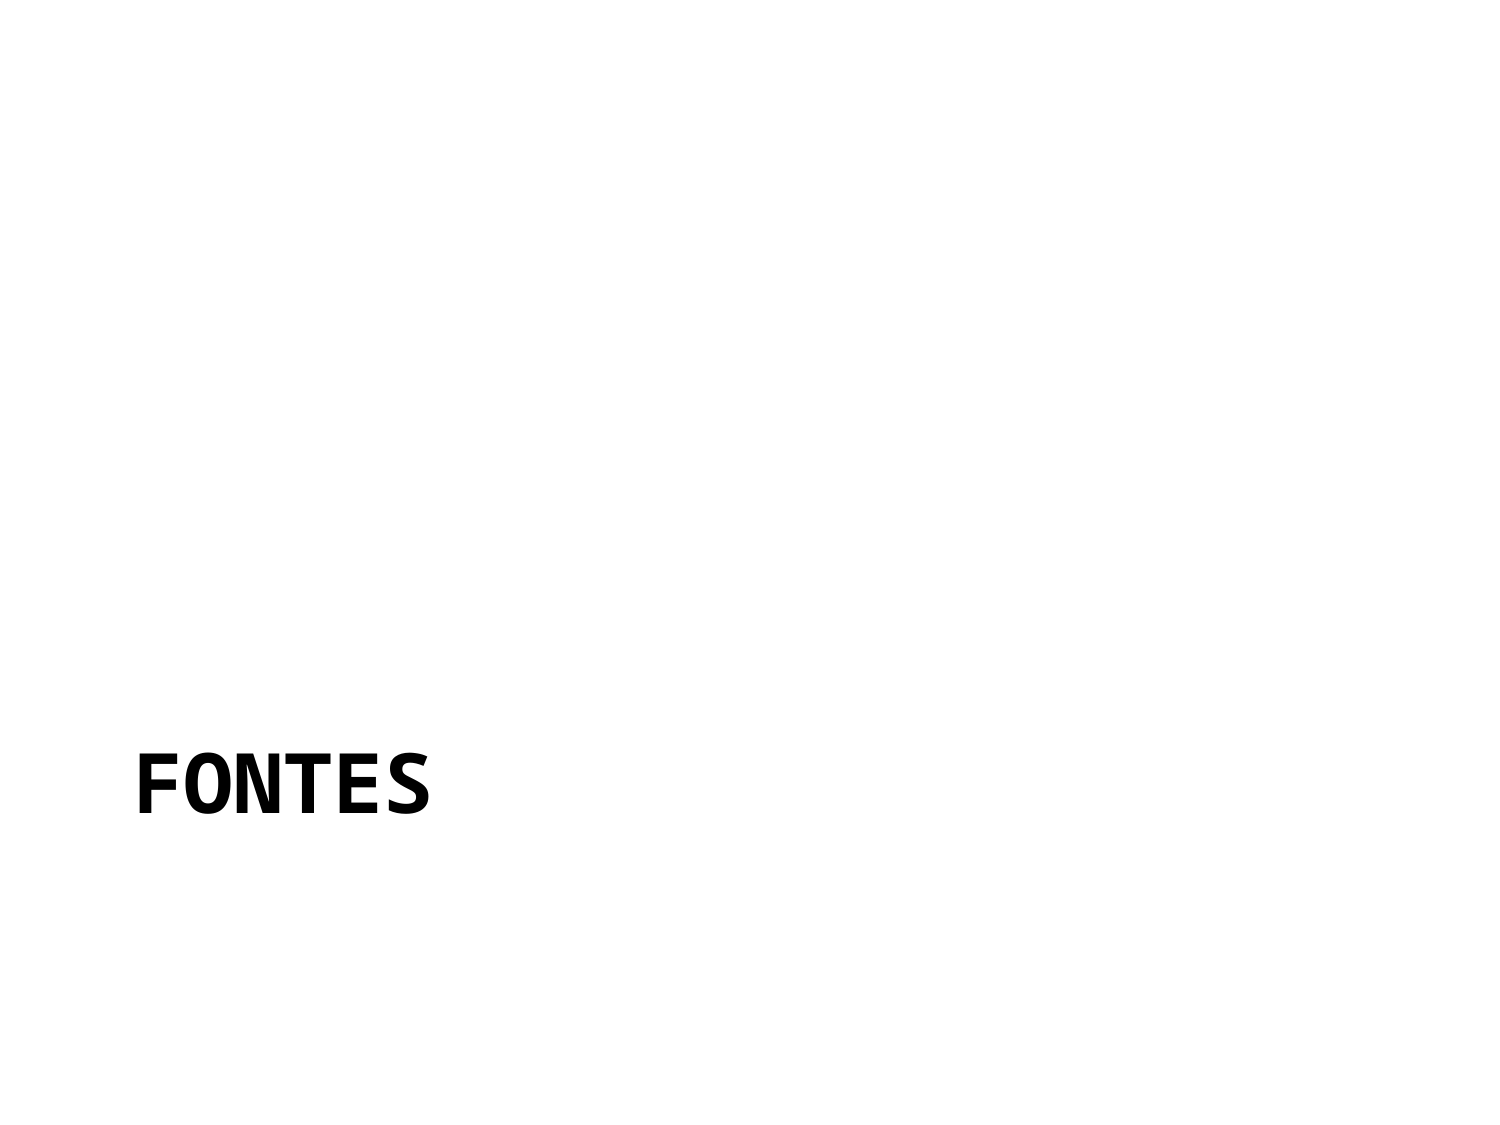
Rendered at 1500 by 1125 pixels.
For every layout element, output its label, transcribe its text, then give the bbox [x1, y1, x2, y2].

title fontes [118, 722, 1394, 947]
